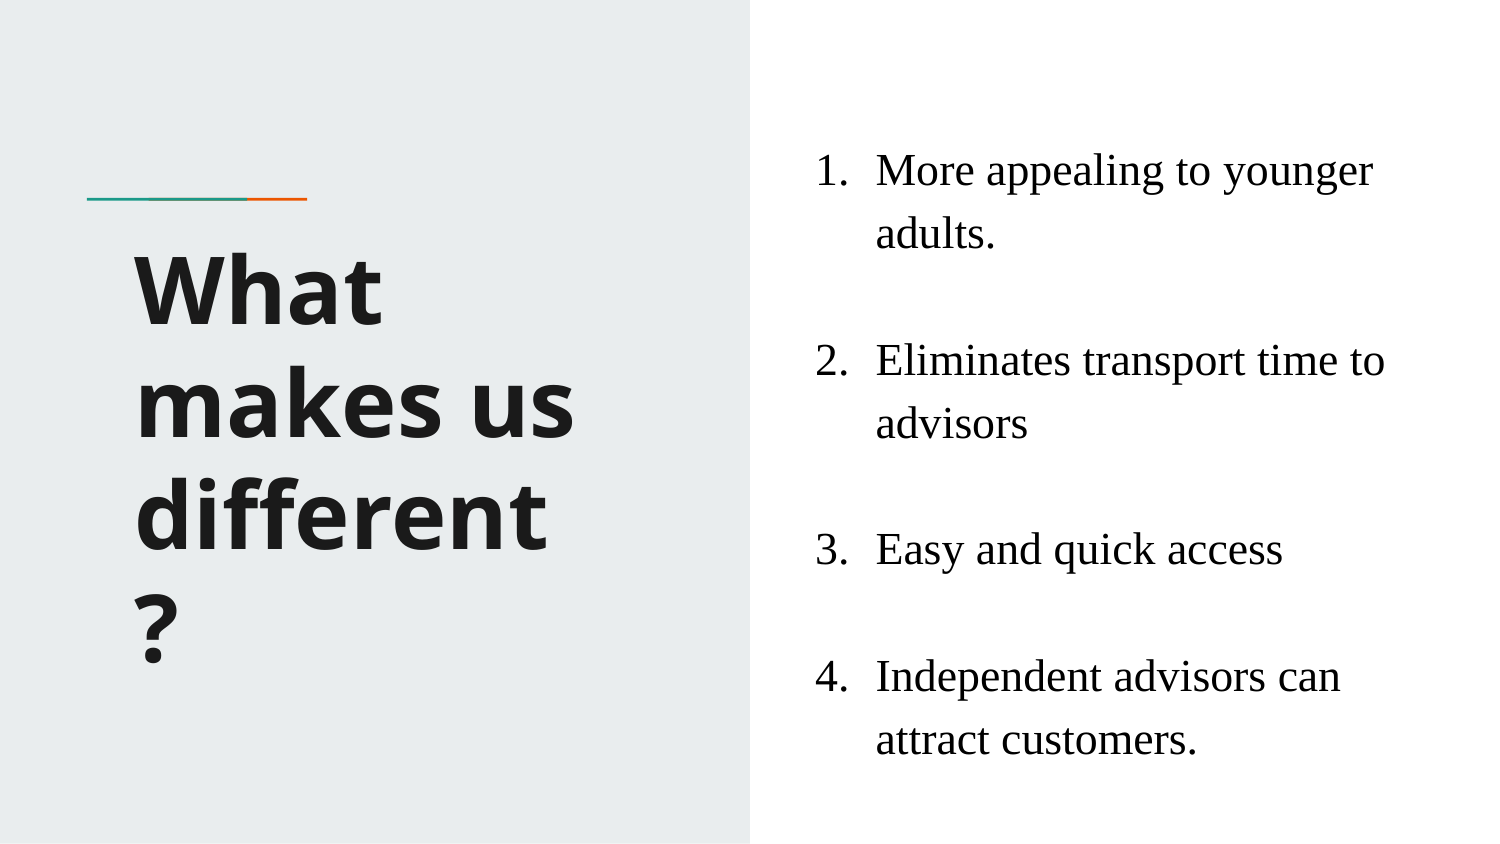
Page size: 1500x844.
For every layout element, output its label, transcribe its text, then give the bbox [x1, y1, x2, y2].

title What makes us different? [119, 216, 605, 366]
subtitle More appealing to younger adults. Eliminates transport time to advisors Easy and quick access Independent advisors can attract customers. [785, 116, 1463, 728]
